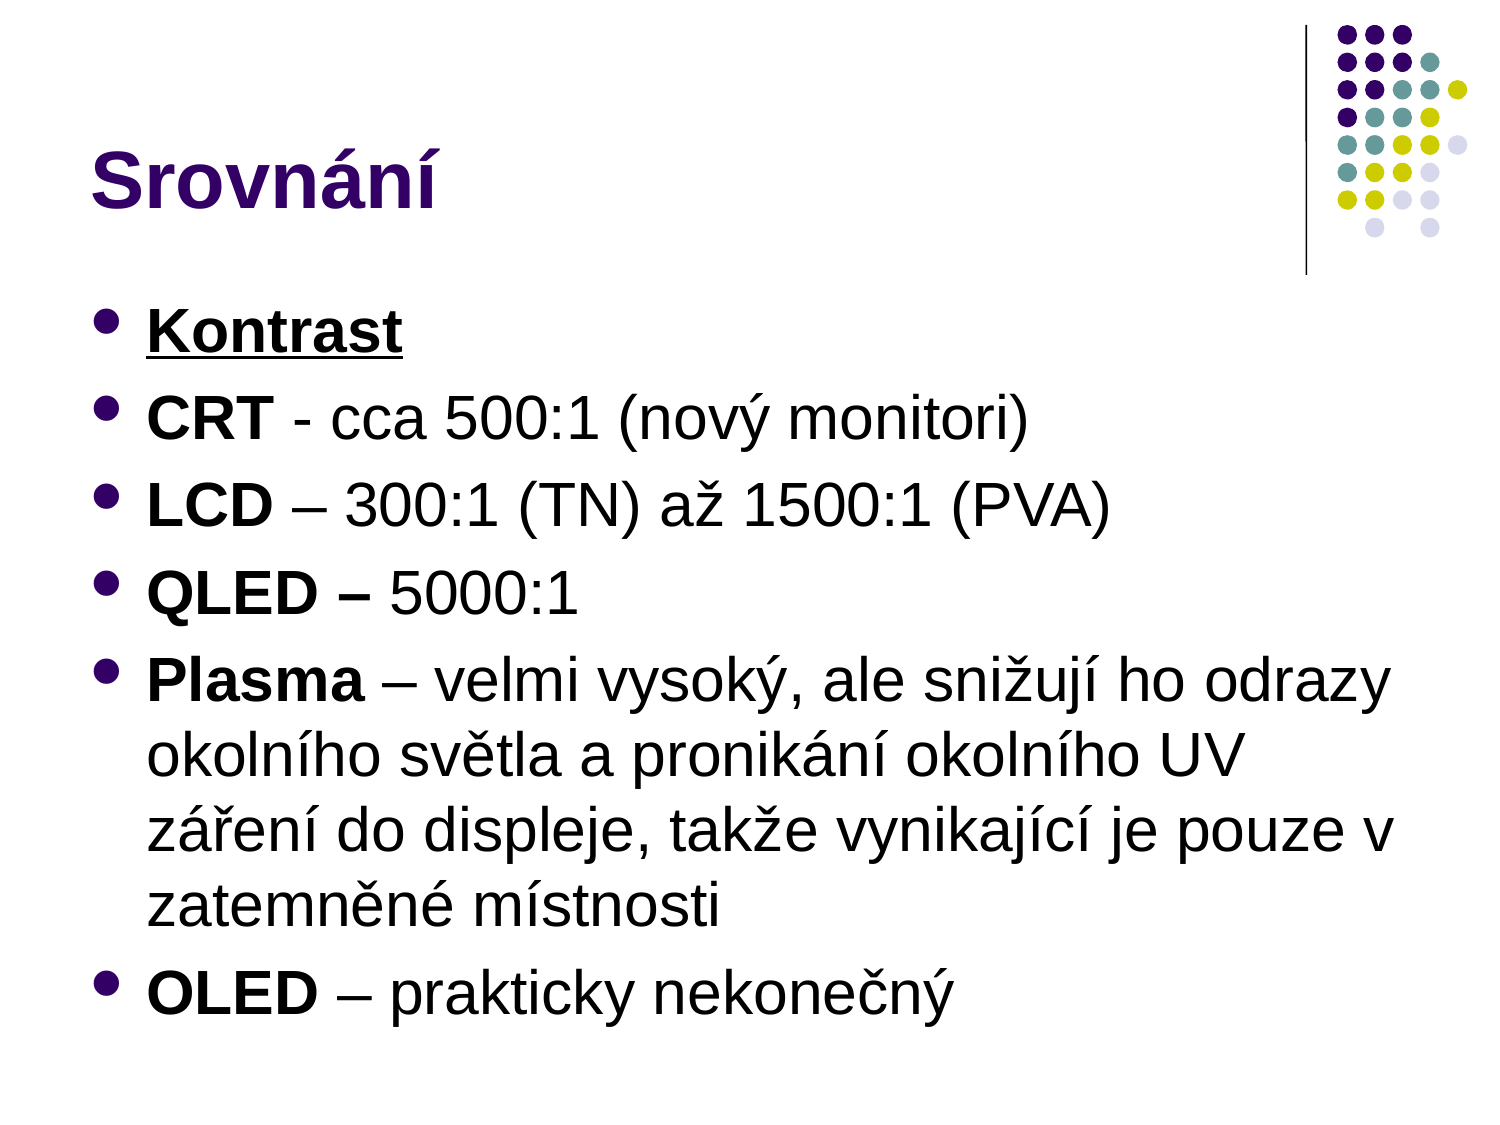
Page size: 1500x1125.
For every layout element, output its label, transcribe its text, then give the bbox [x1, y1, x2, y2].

title Srovnání [75, 20, 1313, 233]
list Kontrast CRT - cca 500:1 (nový monitori) LCD – 300:1 (TN) až 1500:1 (PVA) QLED – 5000:1 Plasma – velmi vysoký, ale snižují ho odrazy okolního světla a pronikání okolního UV záření do displeje, takže vynikající je pouze v zatemněné místnosti OLED – prakticky nekonečný [75, 282, 1425, 1083]
